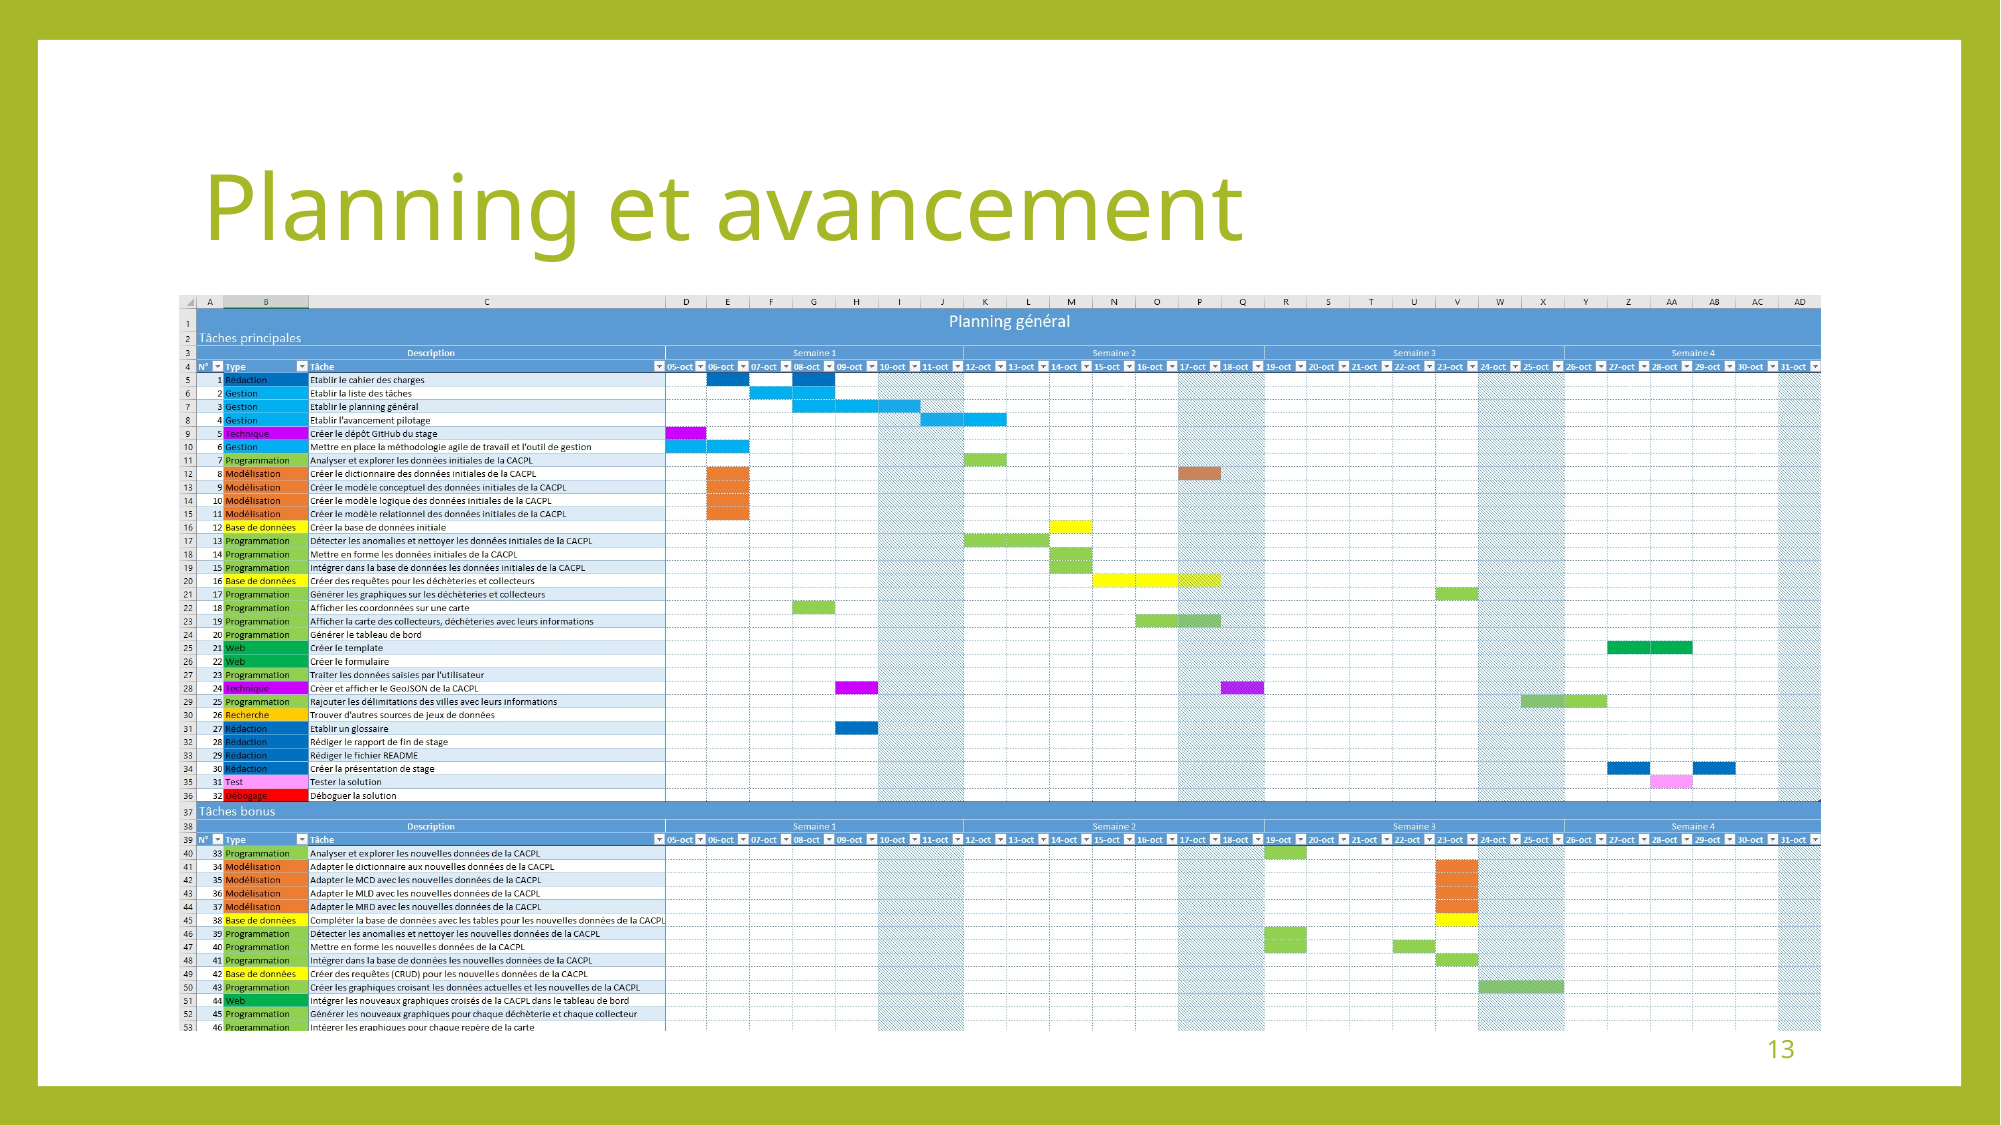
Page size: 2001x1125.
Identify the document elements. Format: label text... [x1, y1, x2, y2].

slide_number 13 [1530, 1042, 1811, 1081]
title Planning et avancement [187, 99, 1808, 294]
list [179, 294, 1821, 1031]
